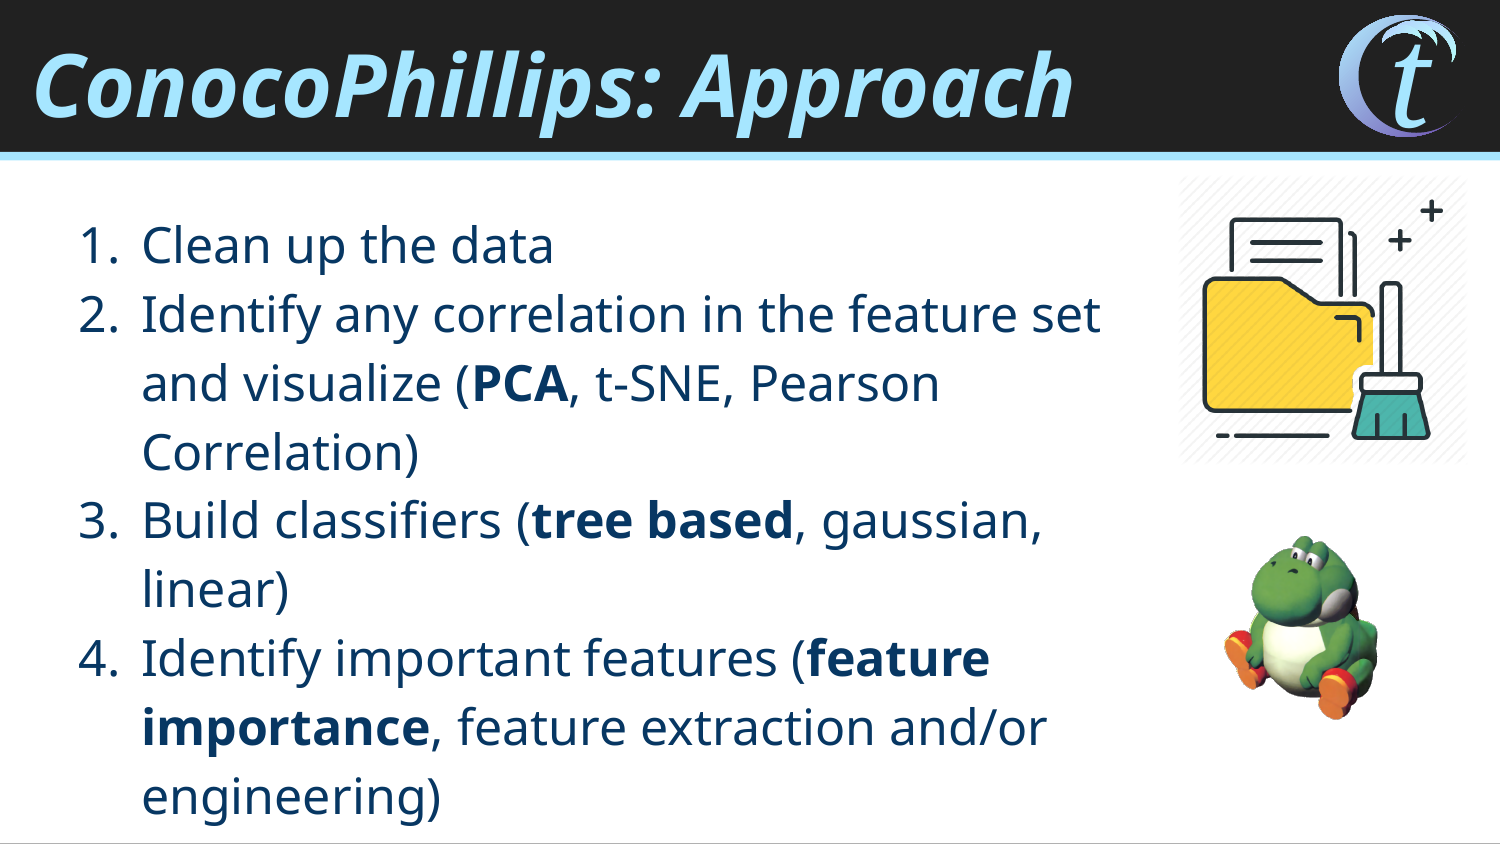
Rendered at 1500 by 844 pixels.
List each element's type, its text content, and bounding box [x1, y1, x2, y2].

list Clean up the data Identify any correlation in the feature set and visualize (PCA, t-SNE, Pearson Correlation) Build classifiers (tree based, gaussian, linear) Identify important features (feature importance, feature extraction and/or engineering) Predict on the test set (weighted model averages, soft or hard voting, BMA) [51, 189, 1159, 750]
picture [1201, 523, 1414, 733]
title ConocoPhillips: Approach [16, 14, 1414, 109]
picture [1177, 174, 1468, 466]
